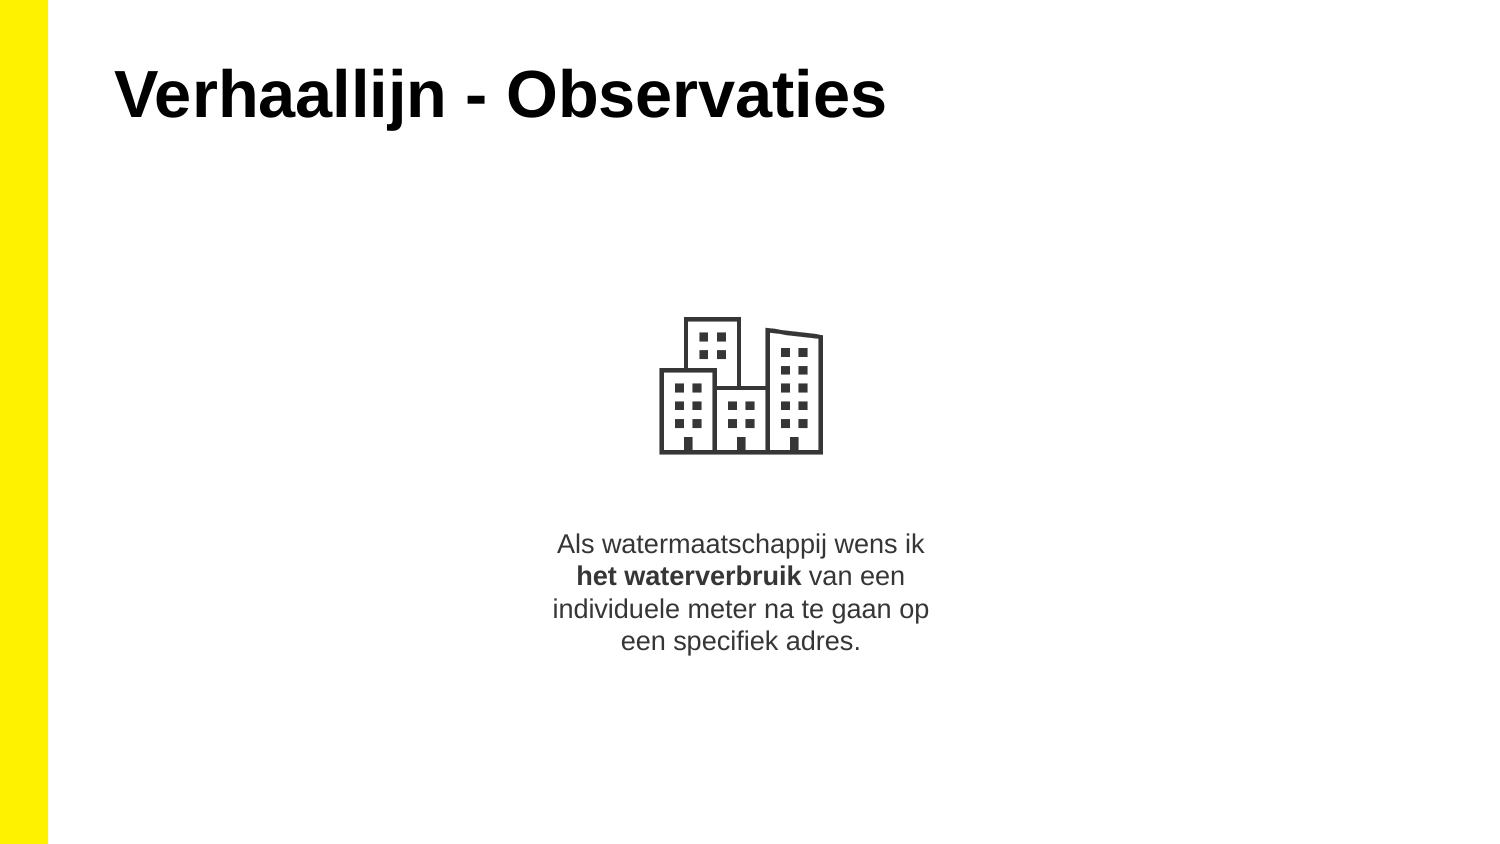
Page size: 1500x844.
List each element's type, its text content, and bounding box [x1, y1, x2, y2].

picture [634, 279, 847, 492]
text_box Verhaallijn - Observaties [103, 44, 1047, 135]
text_box Als watermaatschappij wens ik het waterverbruik van een individuele meter na te gaan op een specifiek adres. [531, 511, 950, 672]
